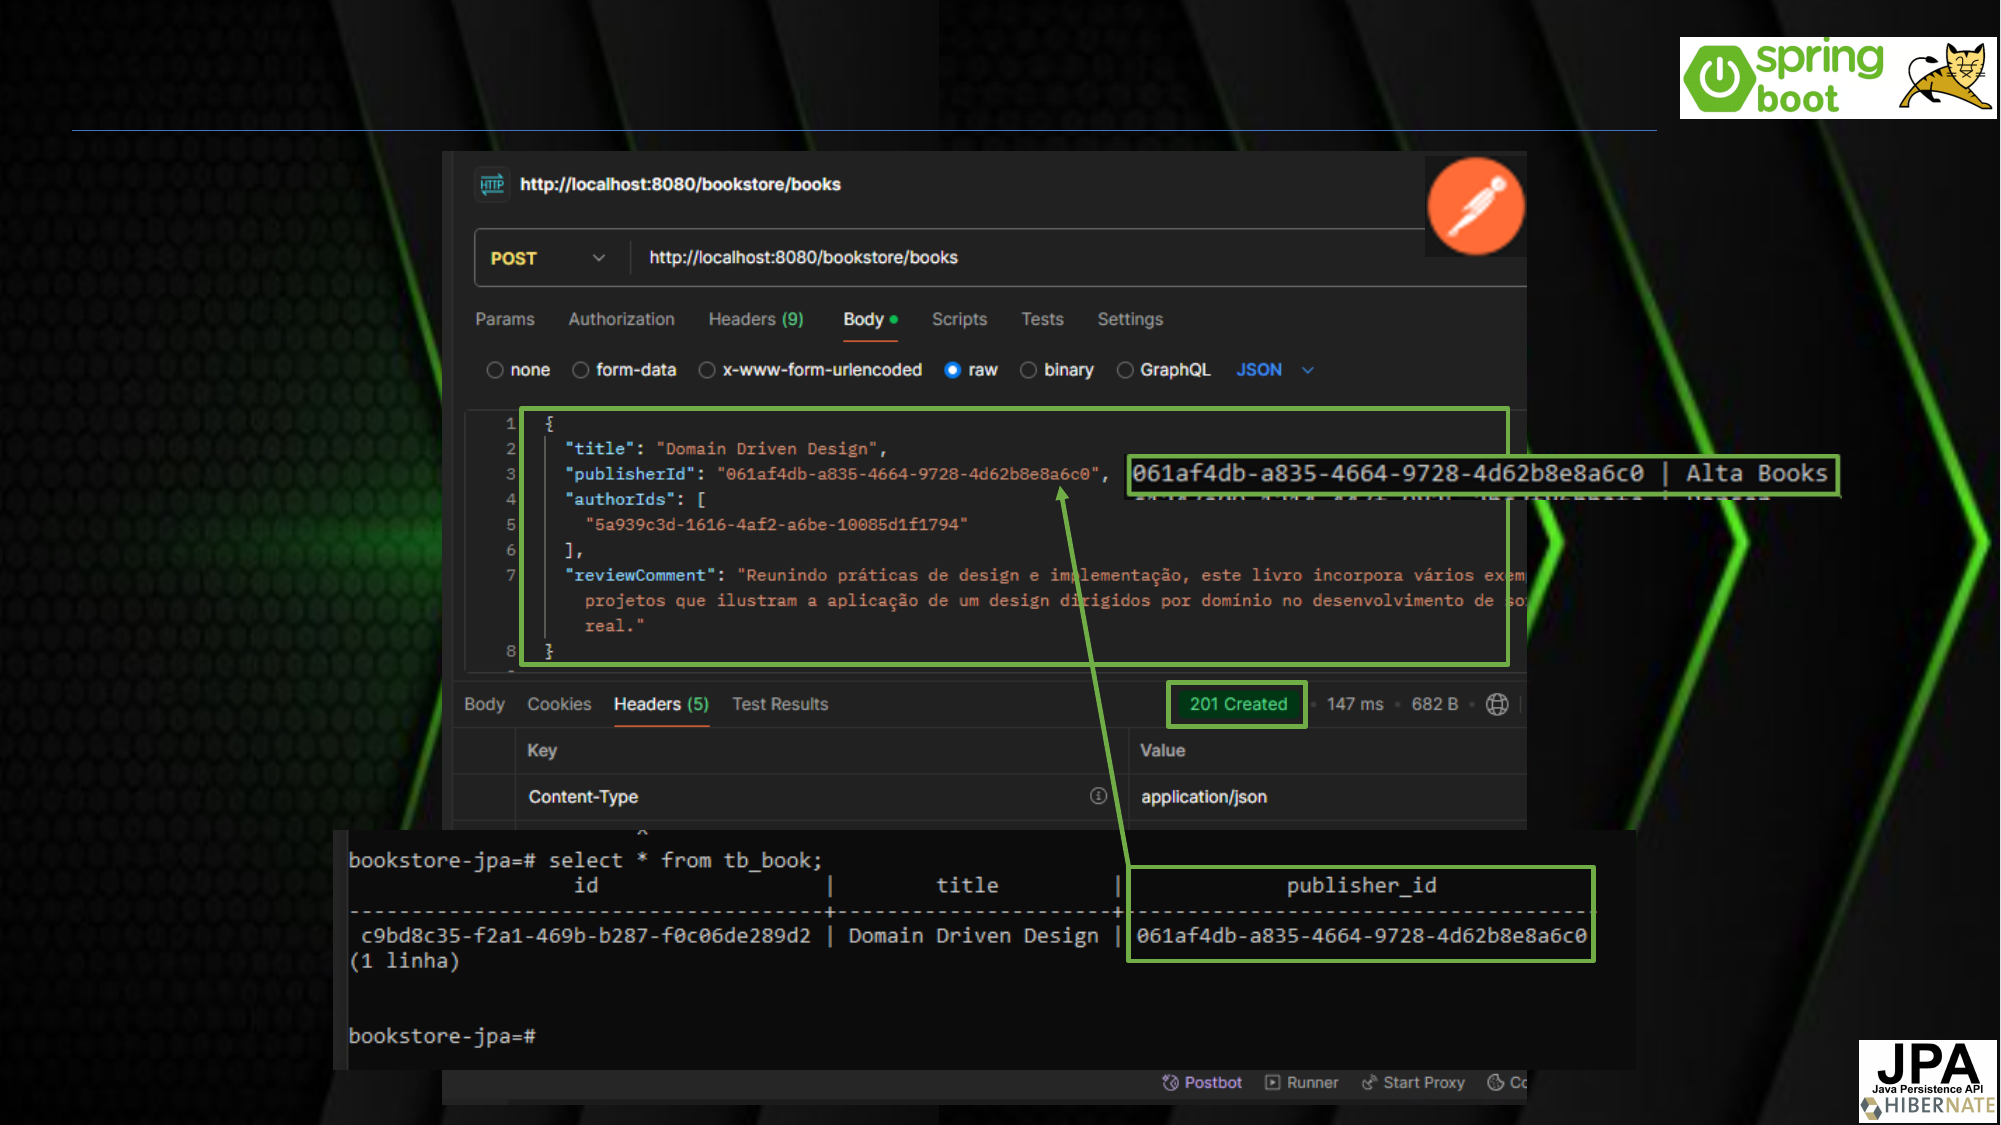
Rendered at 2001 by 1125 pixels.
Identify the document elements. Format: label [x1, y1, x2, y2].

text_box [1059, 485, 1129, 867]
picture [0, 0, 2001, 1125]
